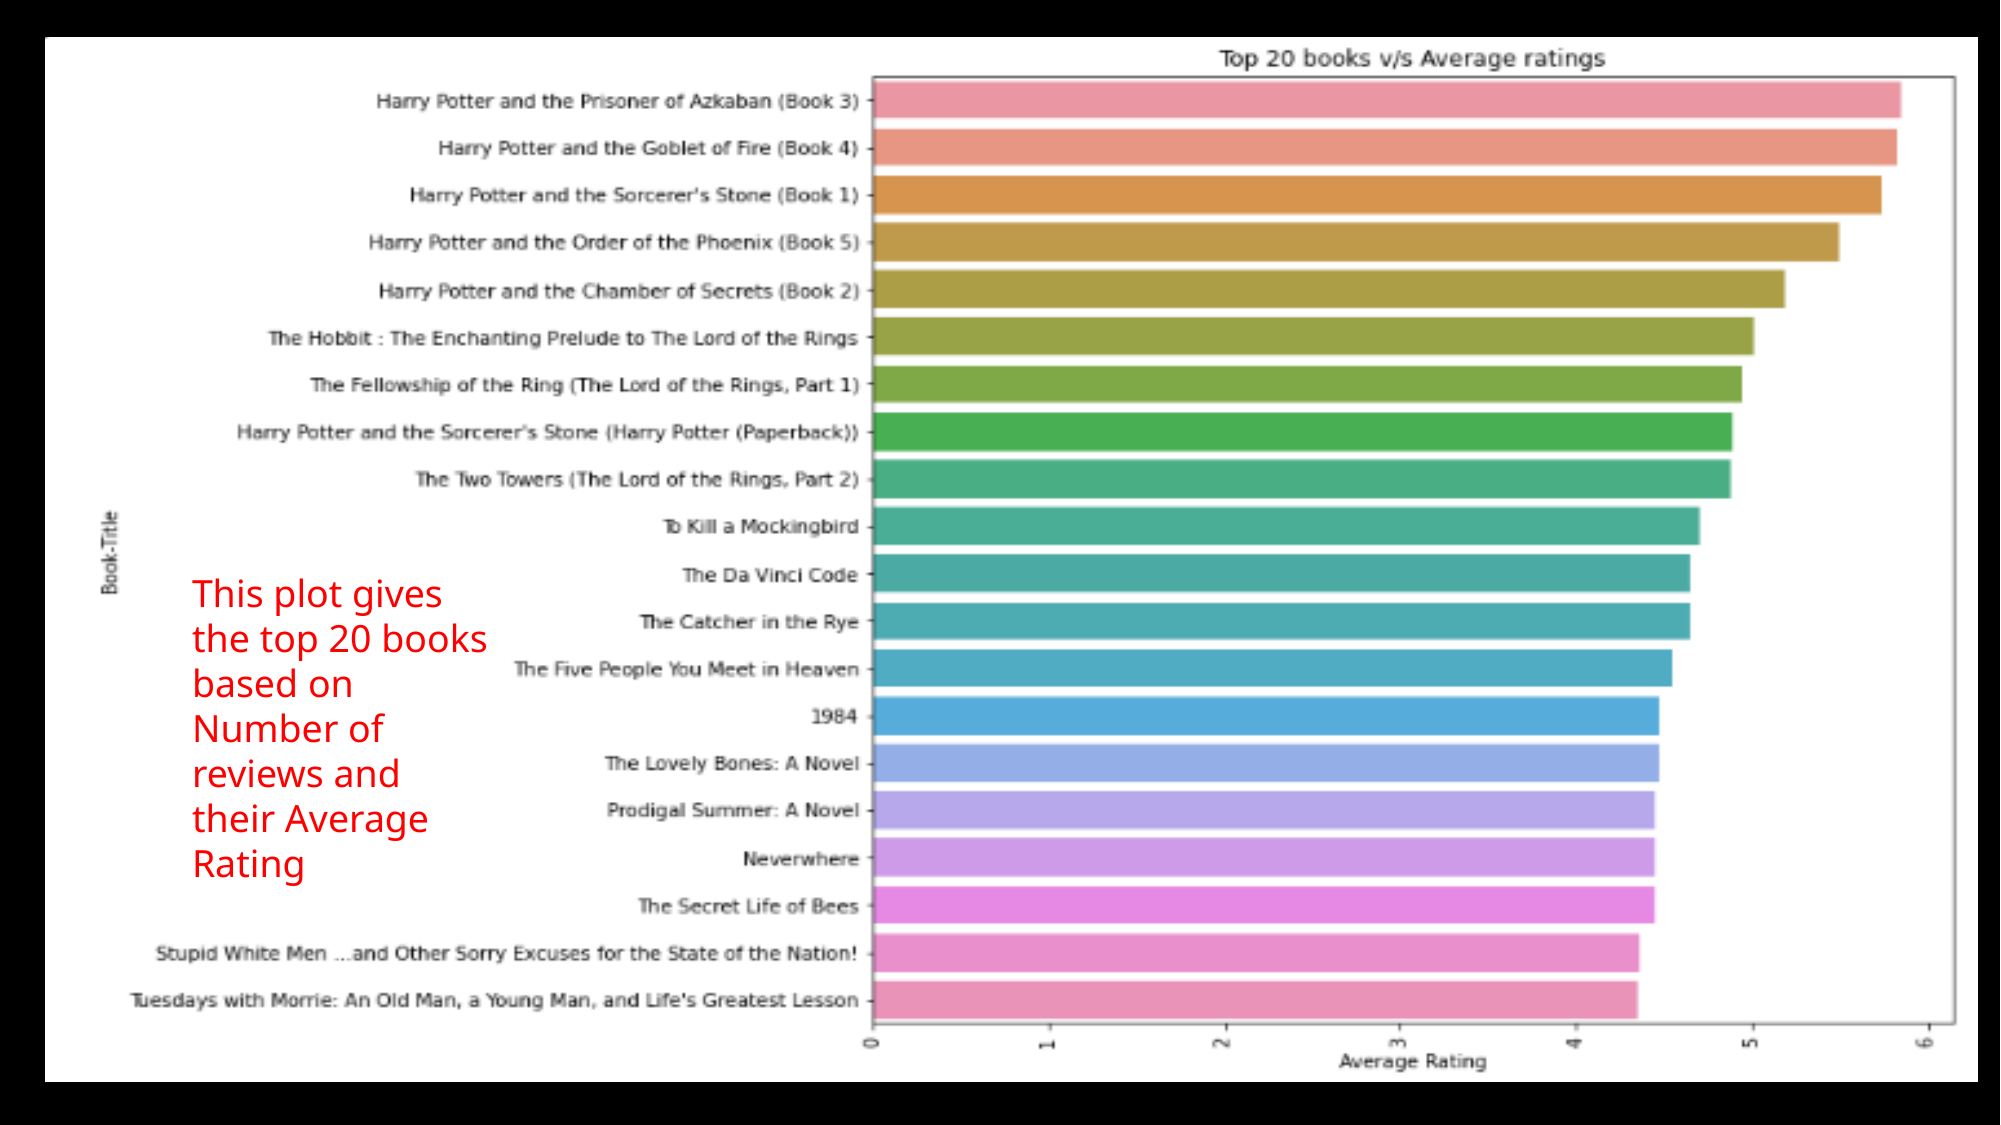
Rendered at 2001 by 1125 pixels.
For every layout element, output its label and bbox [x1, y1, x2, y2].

picture [45, 37, 1978, 1082]
